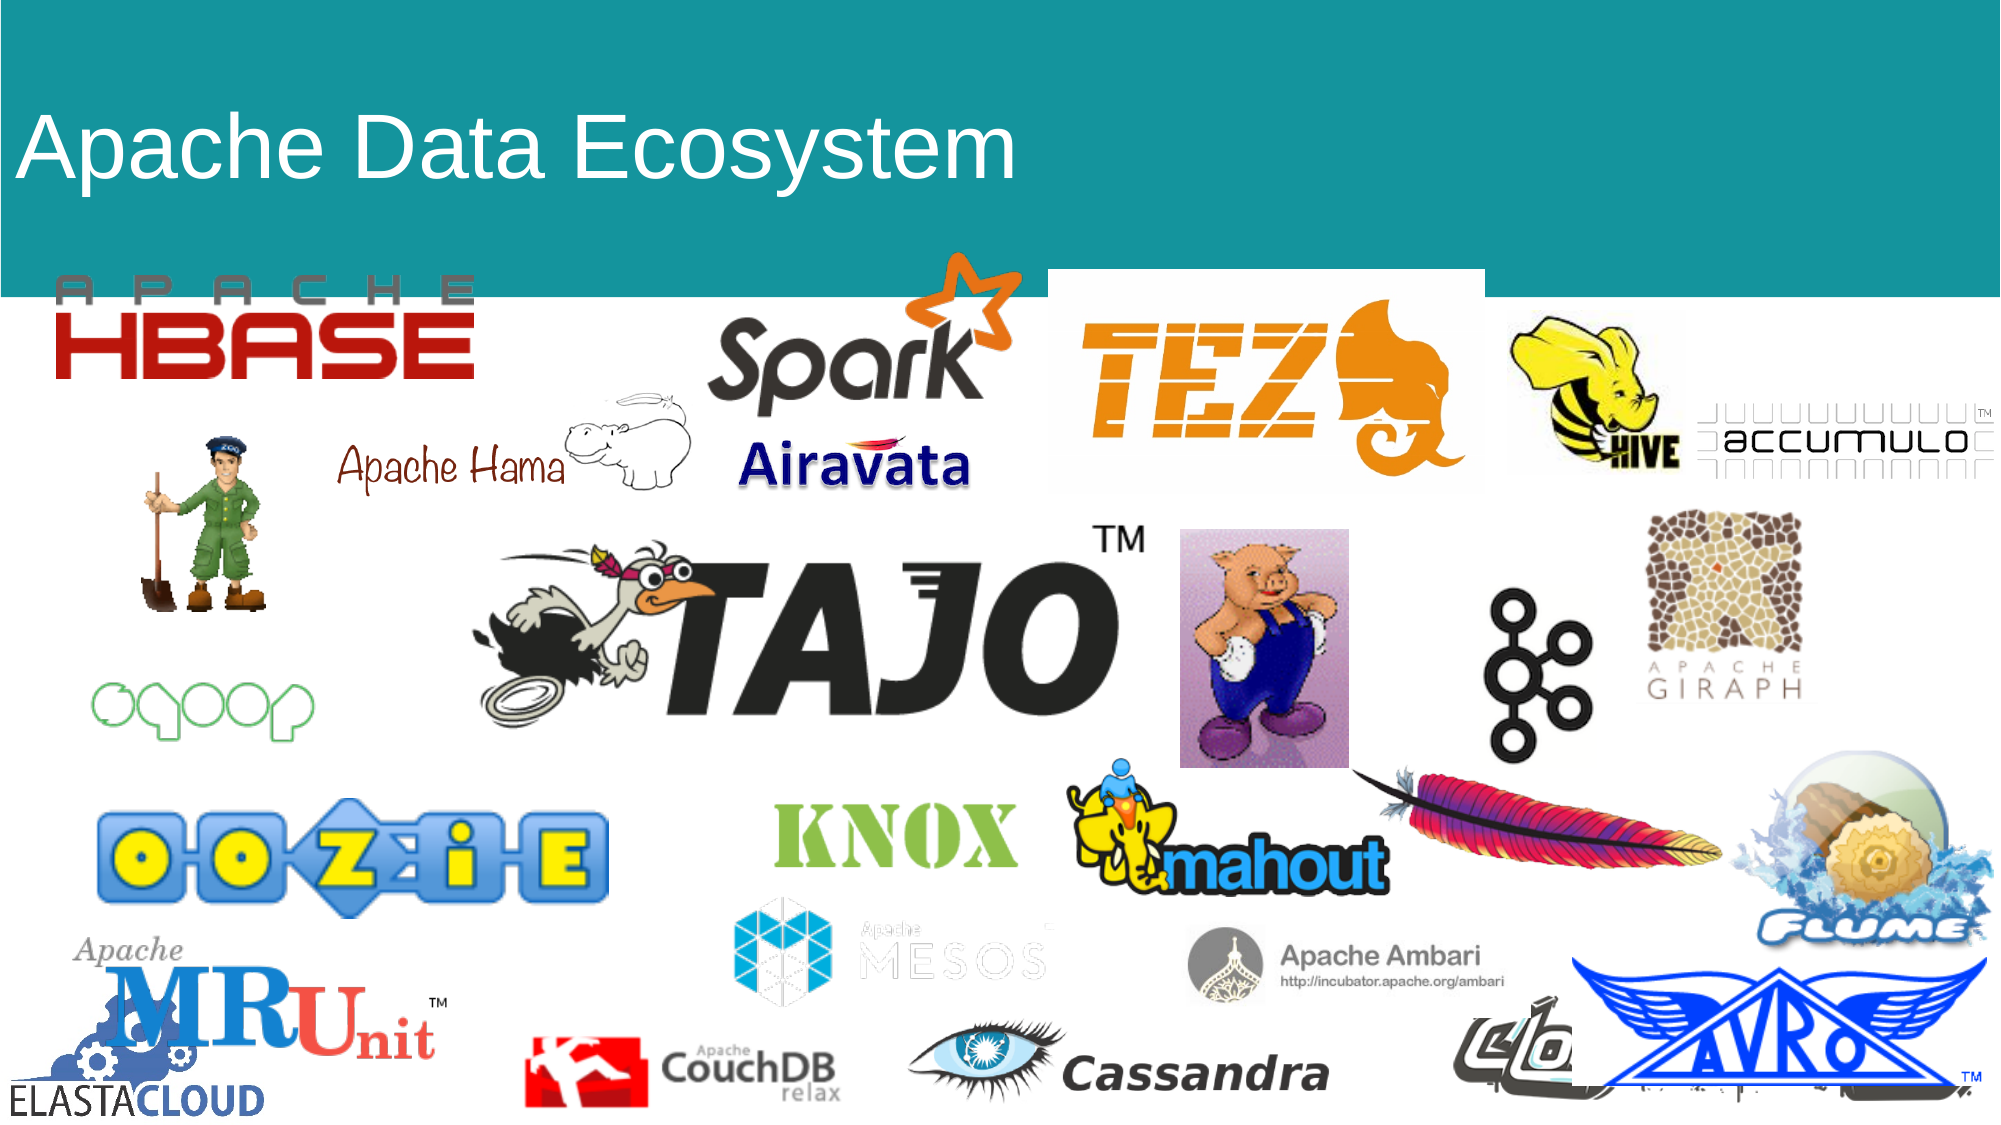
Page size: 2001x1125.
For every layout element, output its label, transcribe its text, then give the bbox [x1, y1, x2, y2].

picture [321, 390, 702, 501]
picture [447, 518, 1152, 753]
picture [704, 249, 1025, 420]
picture [1, 924, 448, 1125]
picture [729, 716, 2000, 1125]
picture [85, 672, 322, 745]
picture [95, 798, 609, 919]
picture [729, 434, 977, 491]
picture [765, 798, 1025, 874]
title Apache Data Ecosystem [0, 0, 2000, 298]
picture [1507, 310, 1686, 475]
picture [1048, 269, 1485, 494]
picture [56, 275, 474, 379]
picture [141, 436, 266, 612]
picture [1636, 506, 1818, 704]
picture [1697, 403, 1994, 479]
picture [1066, 529, 1724, 897]
picture [518, 1025, 849, 1112]
